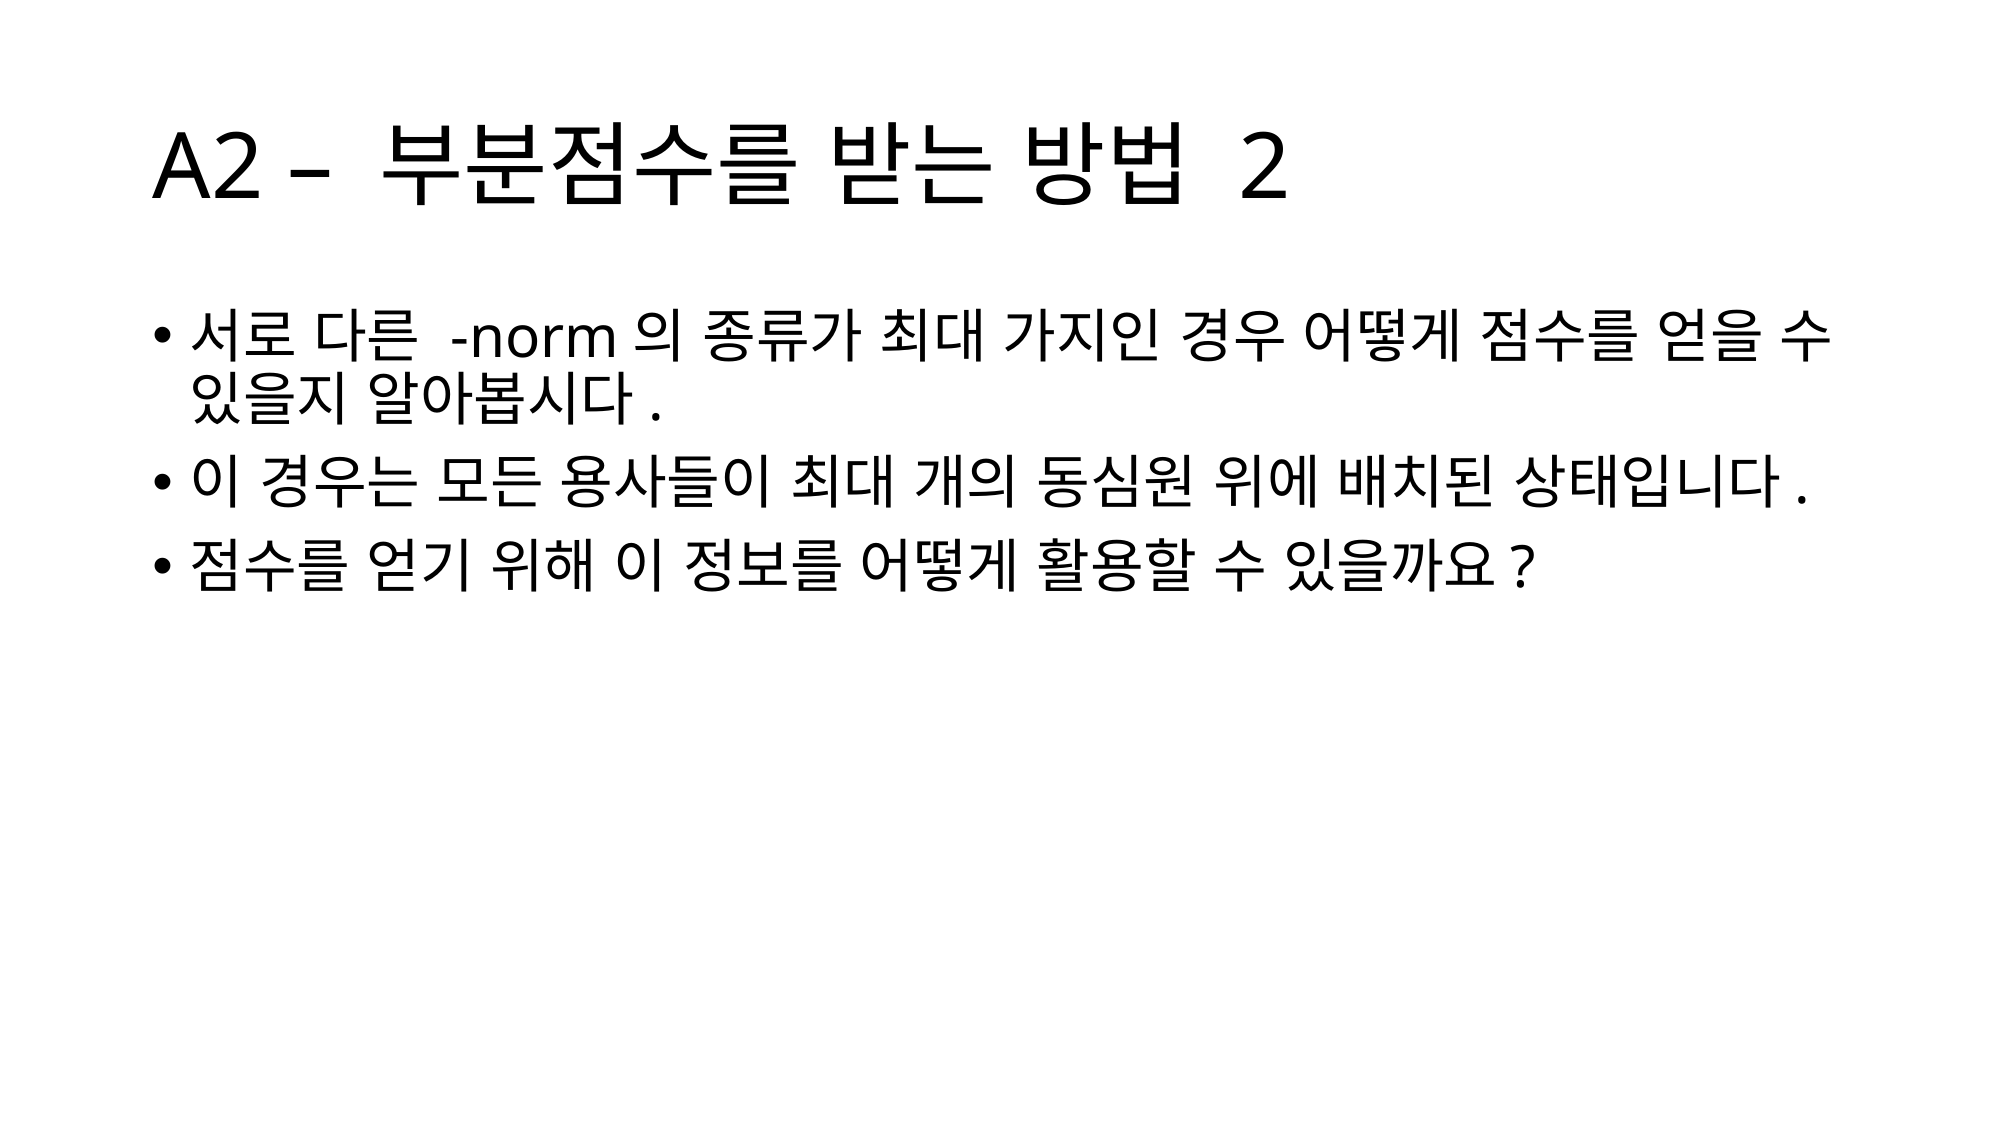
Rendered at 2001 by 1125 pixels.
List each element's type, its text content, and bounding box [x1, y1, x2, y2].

title A2 – 부분점수를 받는 방법 2 [137, 59, 1863, 278]
